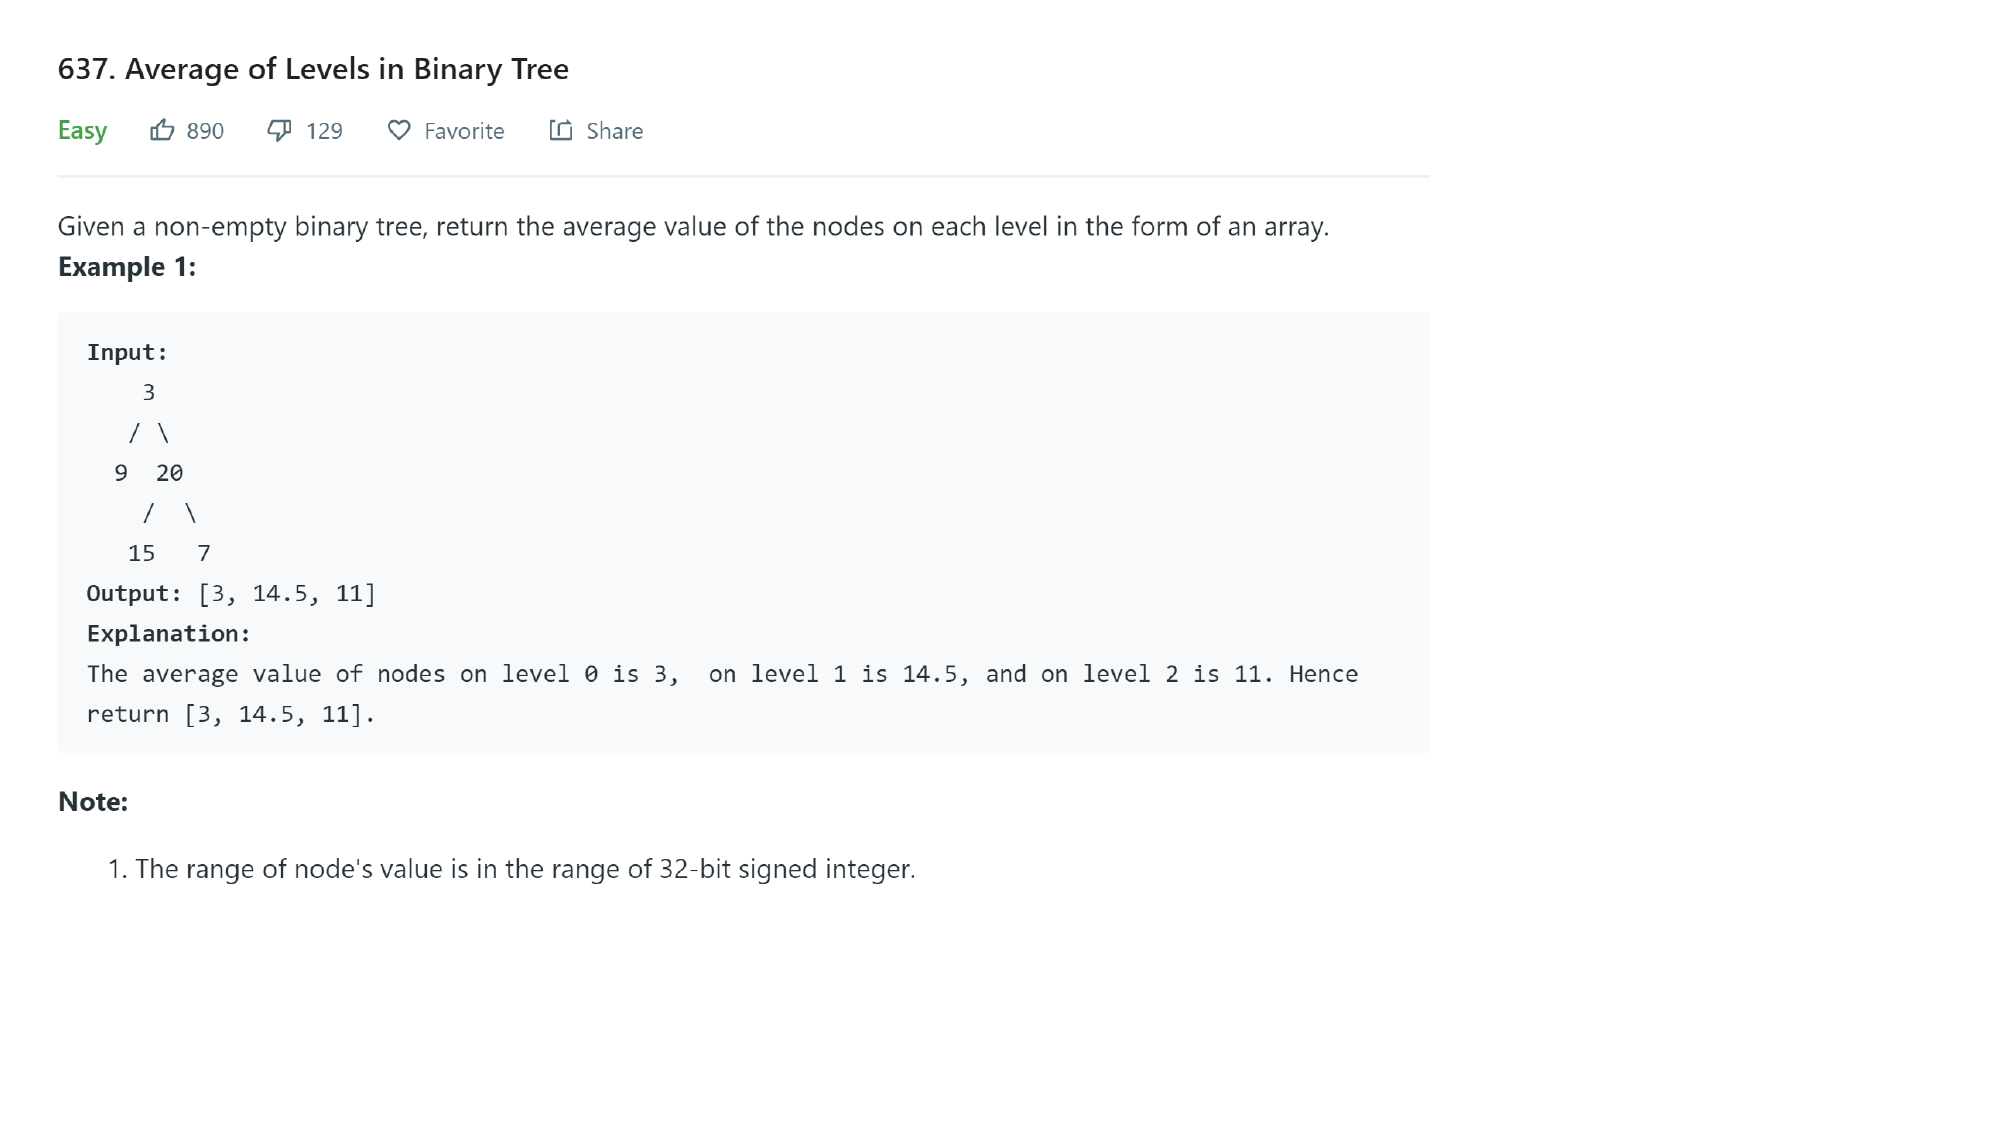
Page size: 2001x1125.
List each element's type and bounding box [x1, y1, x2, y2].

picture [44, 30, 1430, 929]
